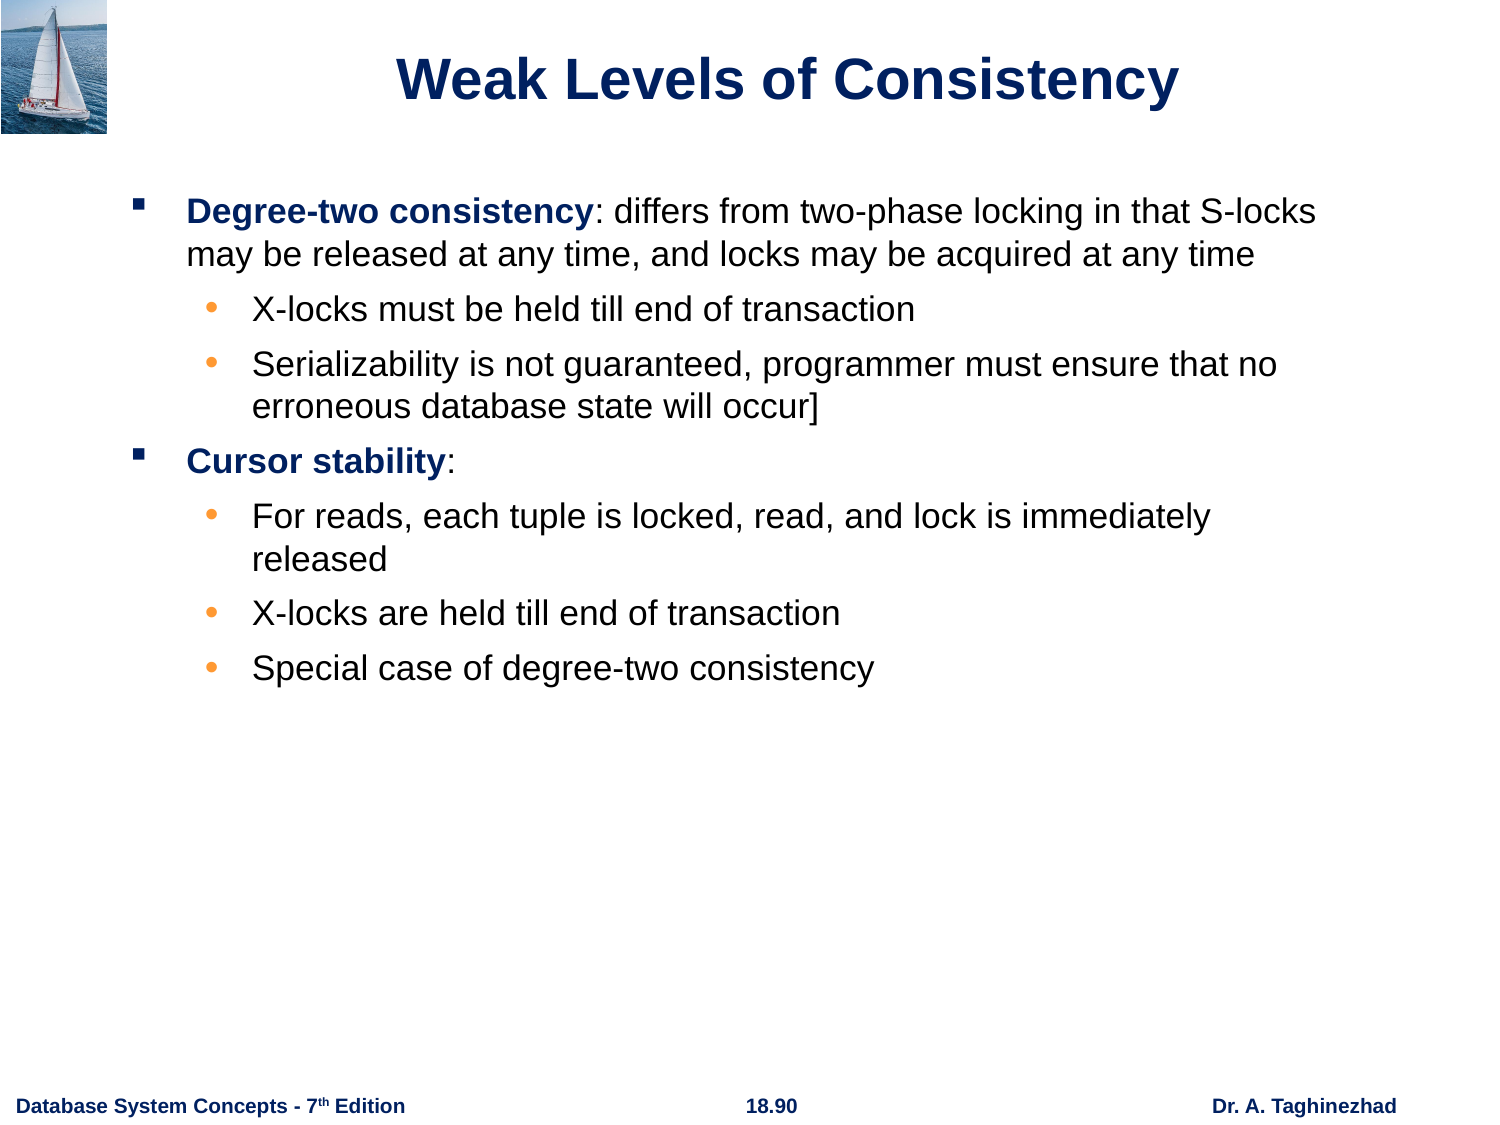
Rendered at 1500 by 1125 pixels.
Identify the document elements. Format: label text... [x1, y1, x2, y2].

picture [1, 0, 107, 134]
title Weak Levels of Consistency [125, 18, 1452, 120]
list Degree-two consistency: differs from two-phase locking in that S-locks may be released at any time, and locks may be acquired at any time X-locks must be held till end of transaction Serializability is not guaranteed, programmer must ensure that no erroneous database state will occur] Cursor stability: For reads, each tuple is locked, read, and lock is immediately released X-locks are held till end of transaction Special case of degree-two consistency [115, 180, 1350, 1062]
